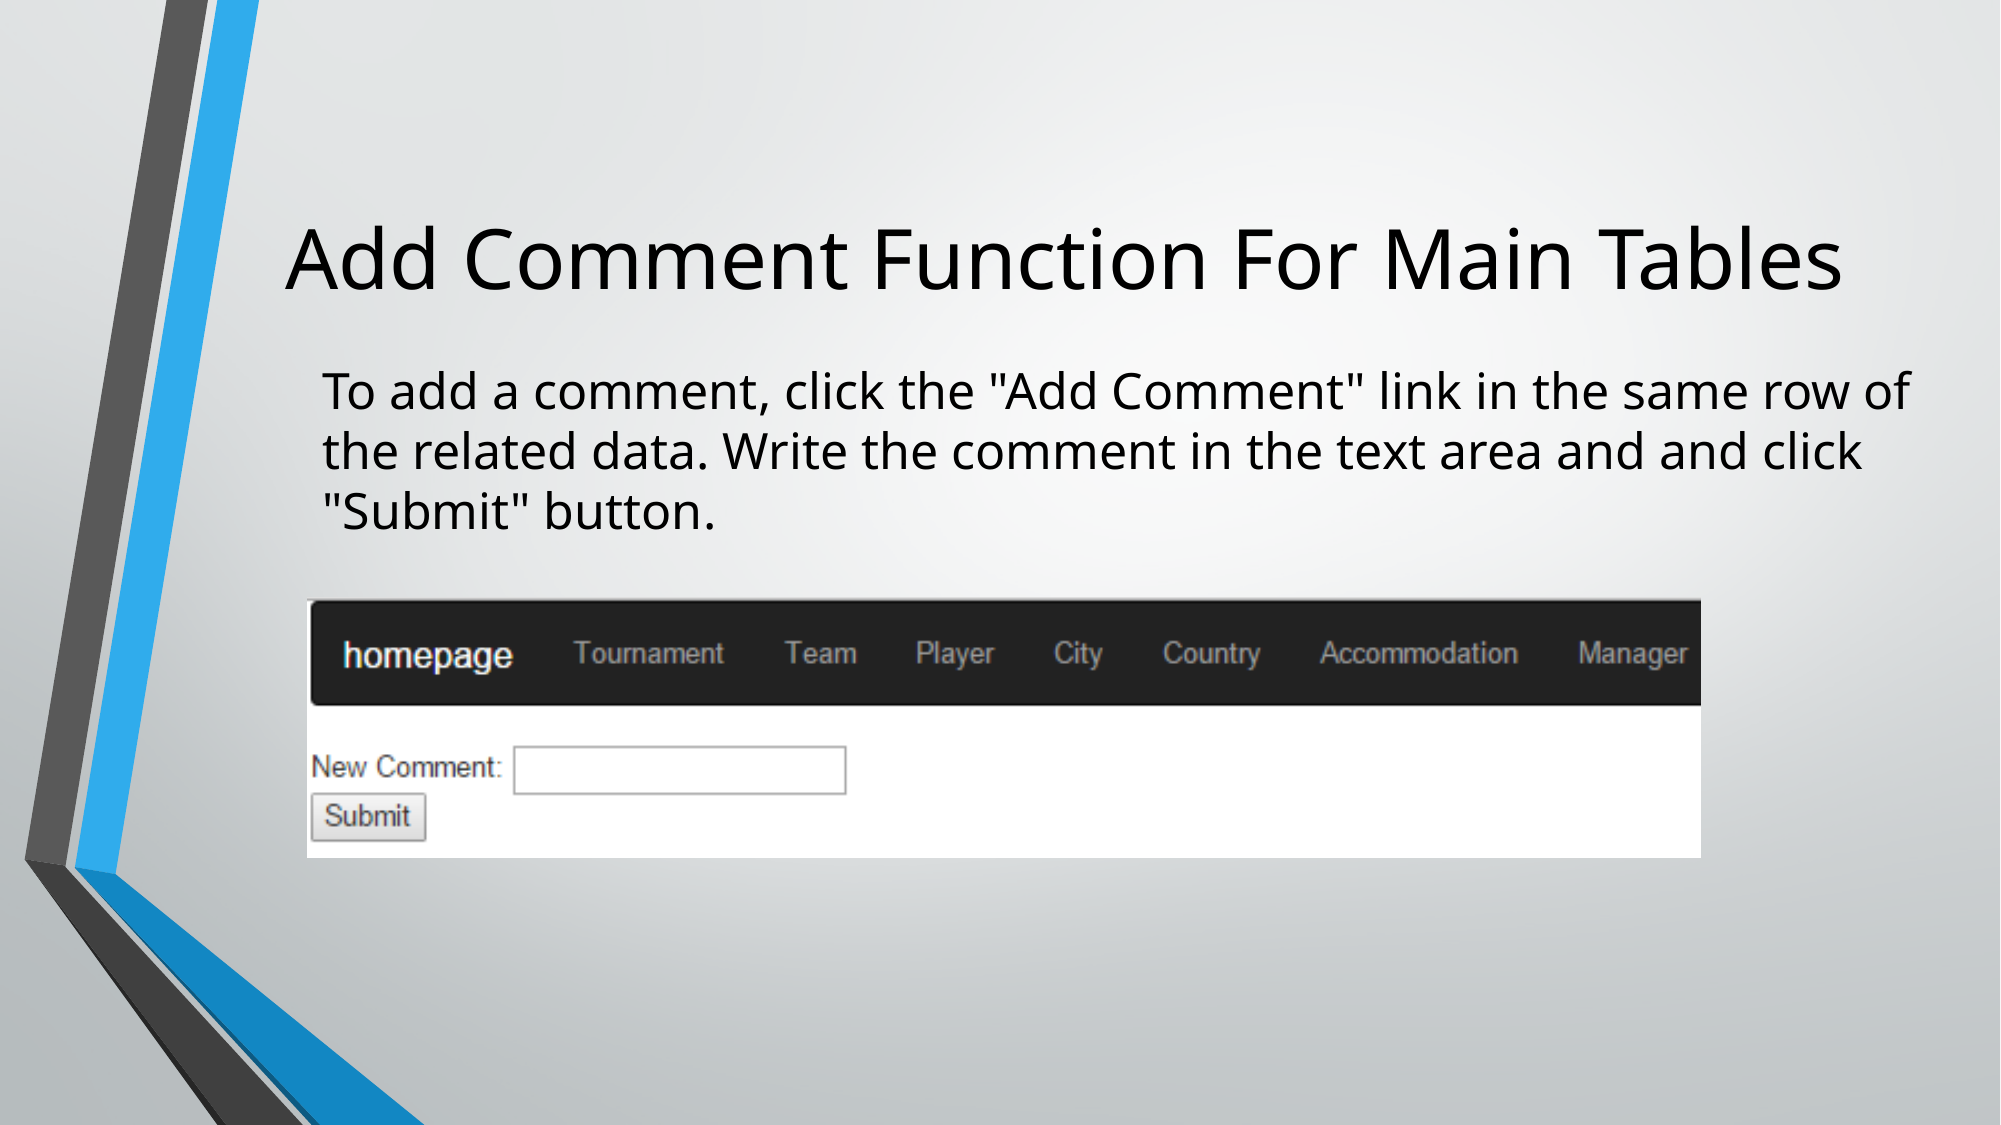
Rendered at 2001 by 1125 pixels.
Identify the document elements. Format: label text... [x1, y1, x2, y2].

picture [306, 597, 1701, 858]
title Add Comment Function For Main Tables [243, 112, 1887, 400]
list To add a comment, click the "Add Comment" link in the same row of the related data. Write the comment in the text area and and click "Submit" button. [307, 234, 1951, 747]
